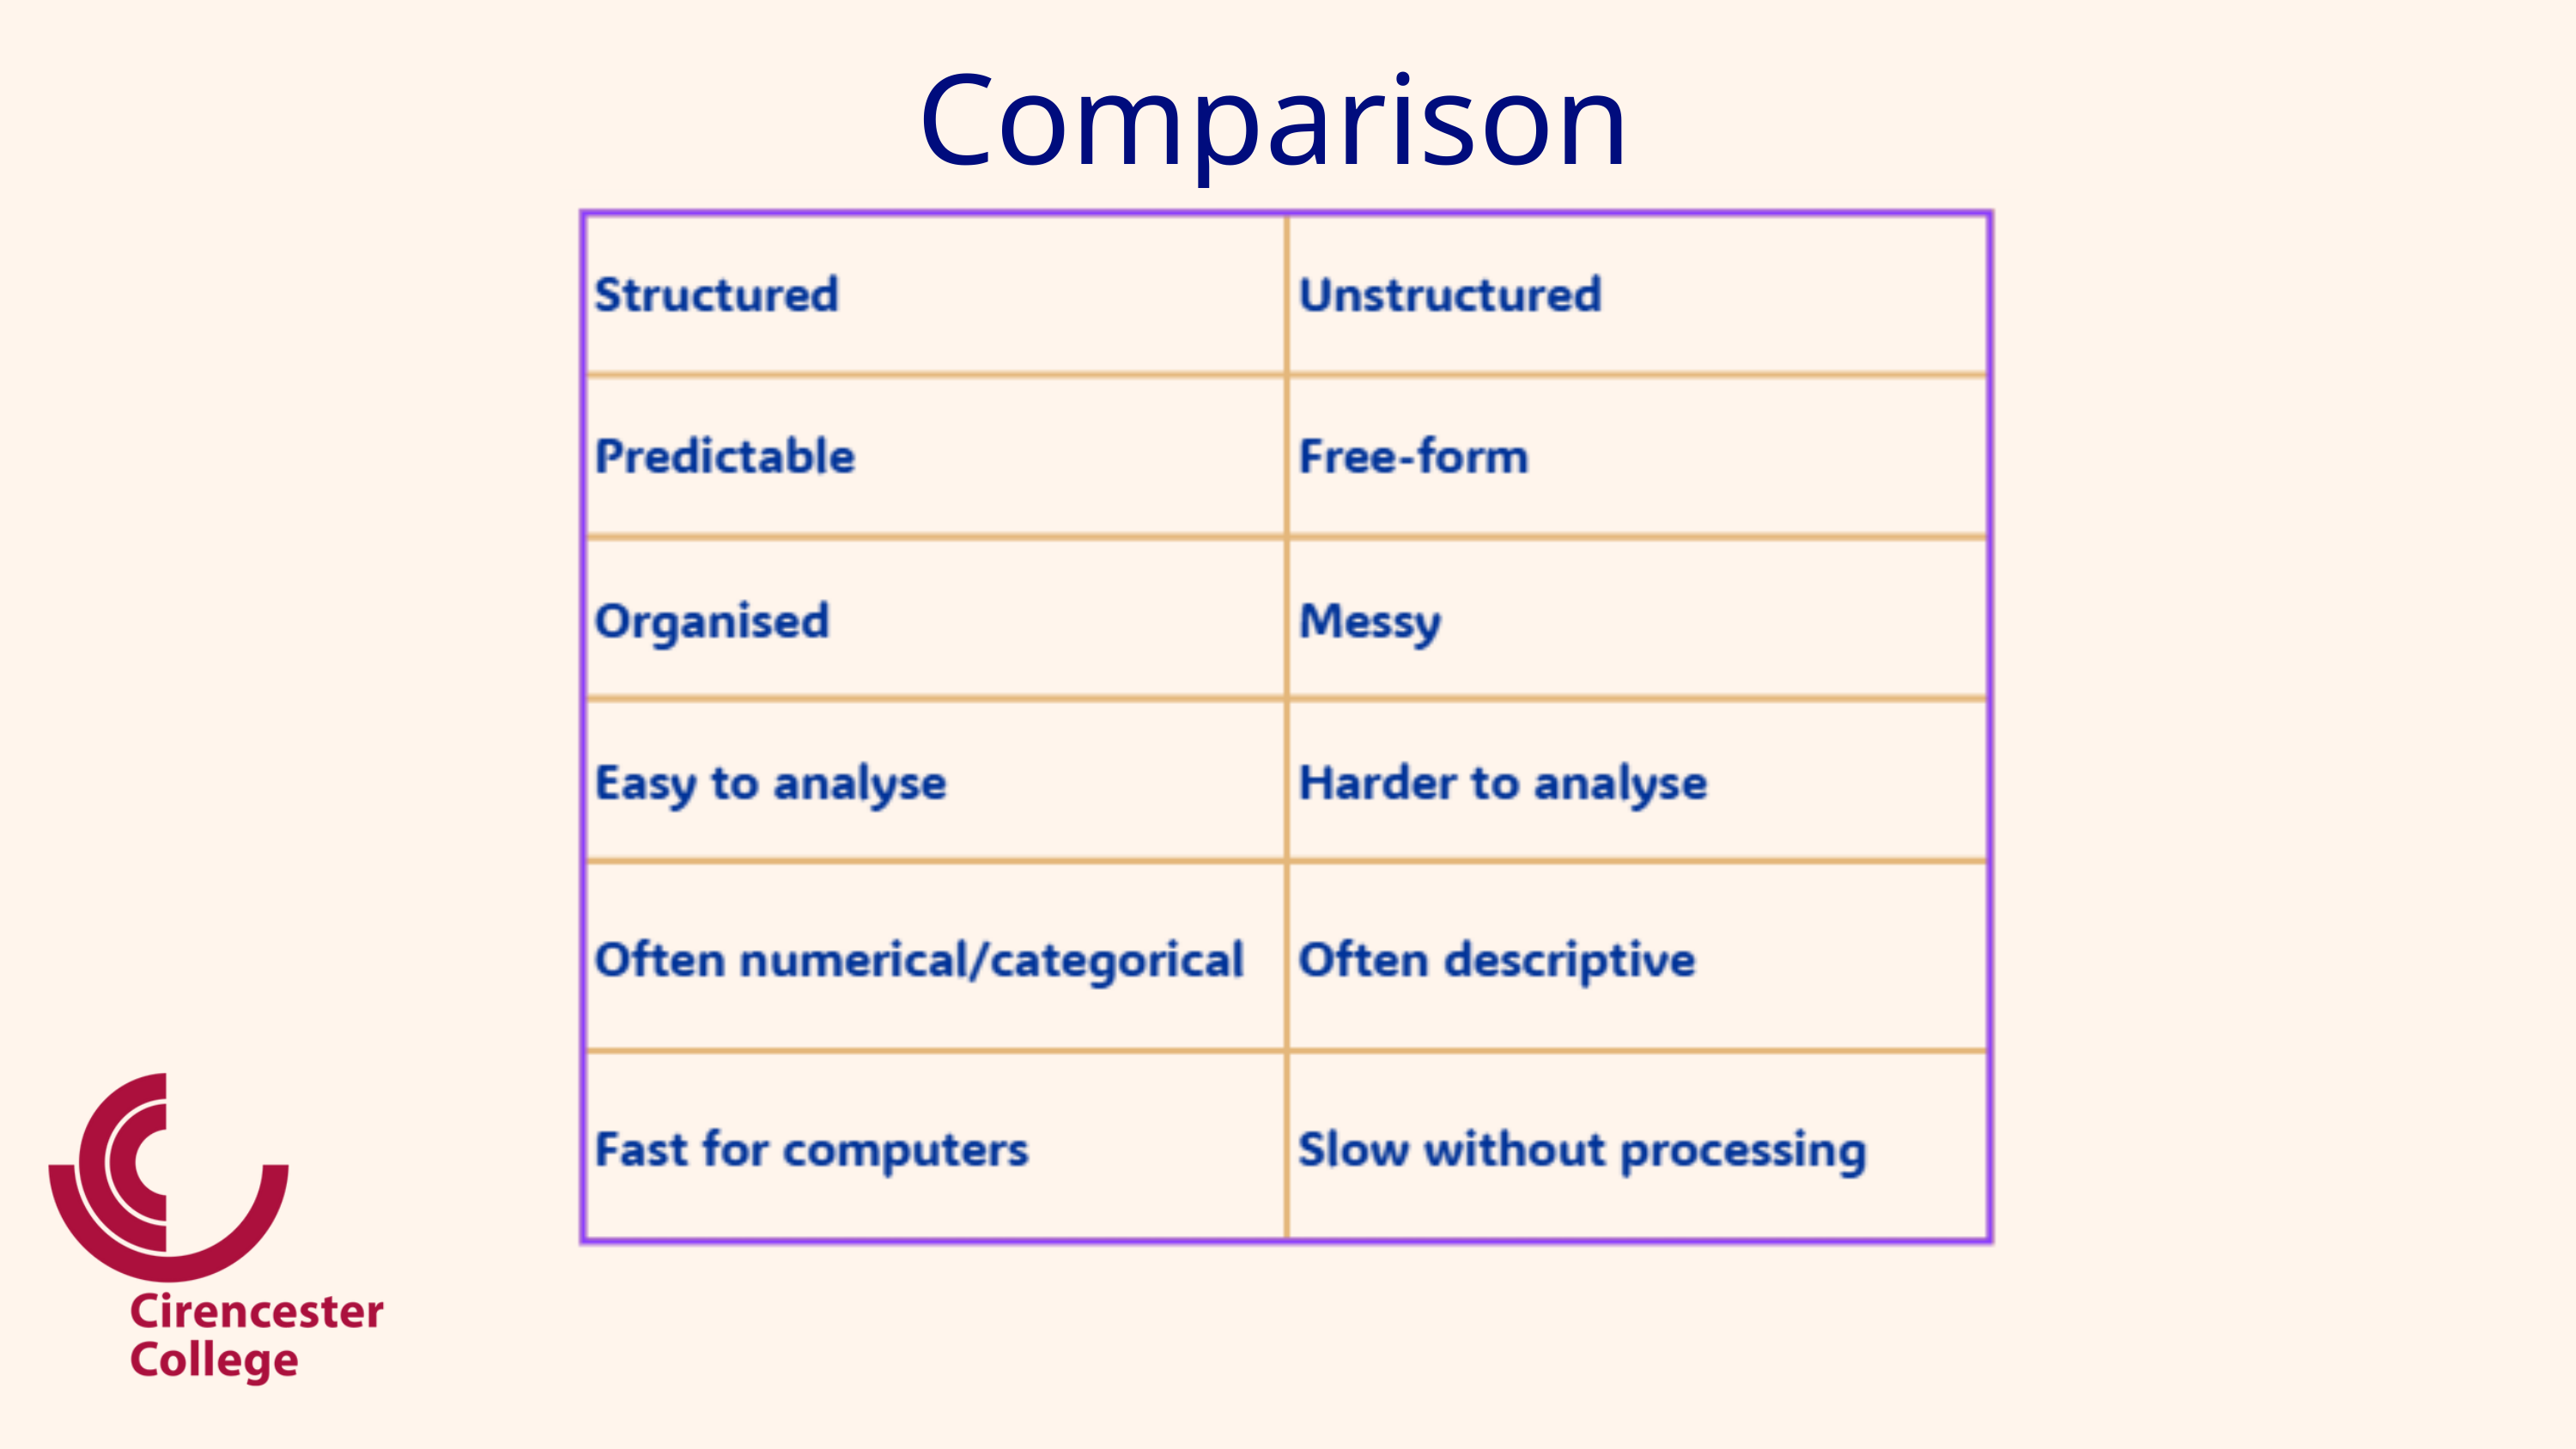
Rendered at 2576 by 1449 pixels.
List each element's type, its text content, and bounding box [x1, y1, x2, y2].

picture [557, 188, 2019, 1260]
text_box Comparison [902, 14, 1648, 186]
text_box [34, 1049, 398, 1413]
